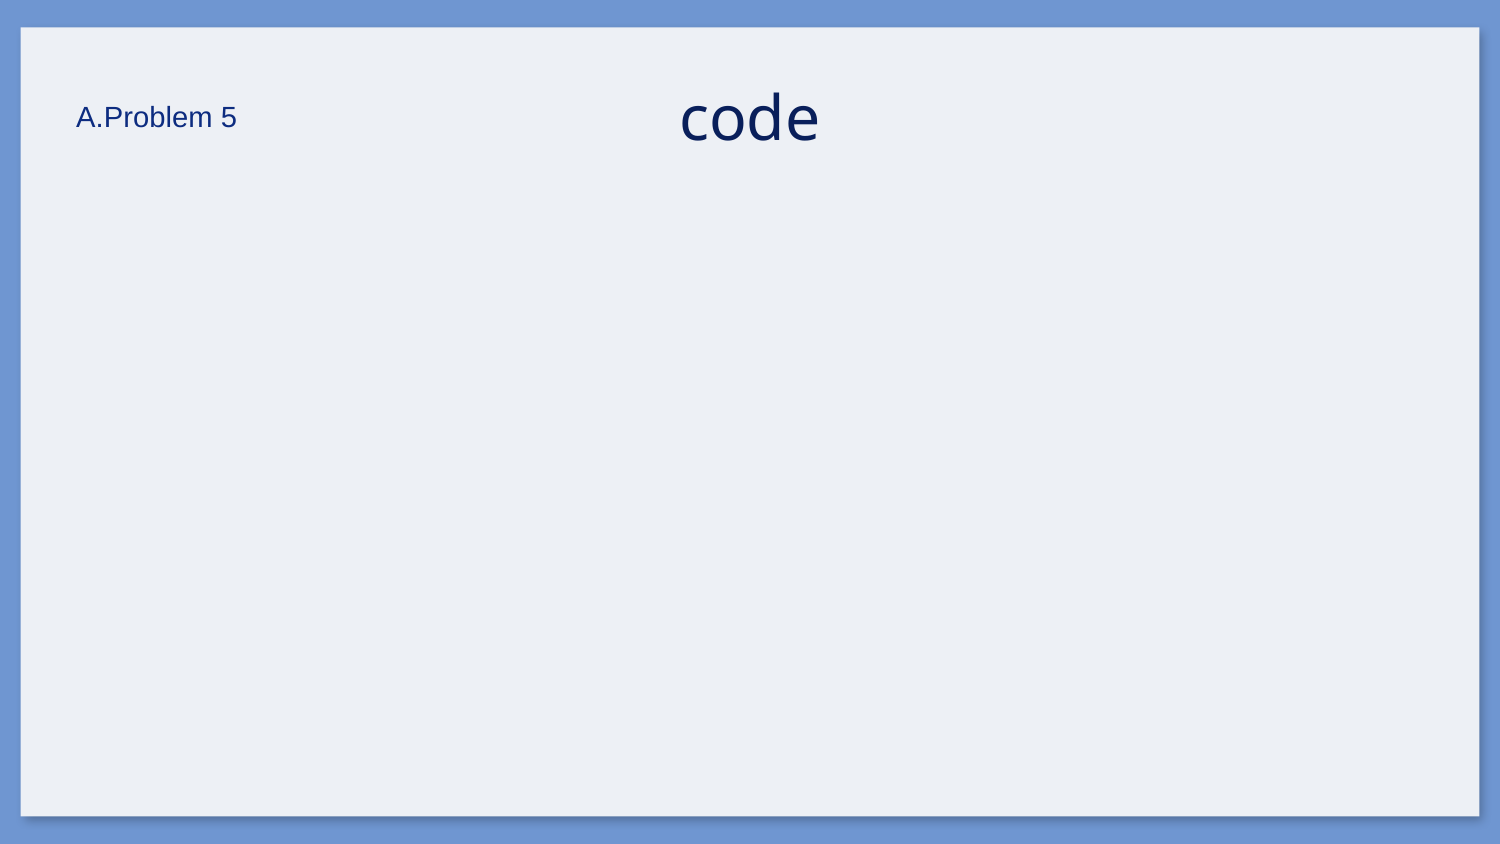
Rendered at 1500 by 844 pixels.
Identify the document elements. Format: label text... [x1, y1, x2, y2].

title code [117, 63, 1383, 158]
text_box A.Problem 5 [61, 91, 443, 142]
